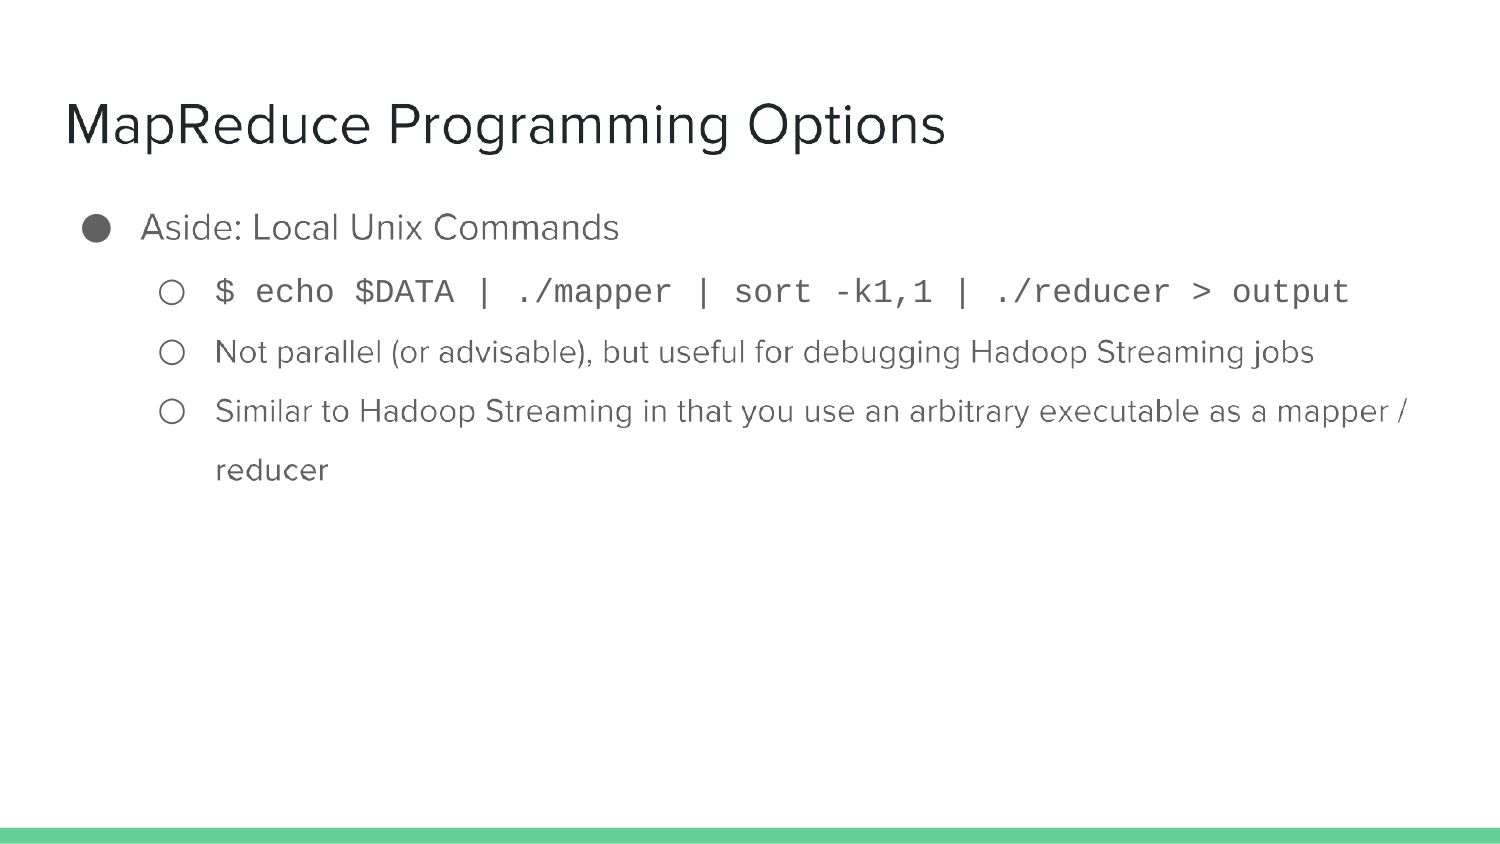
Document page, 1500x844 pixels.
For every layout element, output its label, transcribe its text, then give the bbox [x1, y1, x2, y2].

text_box [266, 464, 280, 481]
text_box [320, 464, 328, 481]
text_box [300, 464, 316, 481]
text_box [246, 458, 262, 481]
text_box ● $ echo $DATA | ./mapper | sort -k1,1 | ./reducer > output ○ ○ [77, 174, 1358, 428]
picture [140, 213, 618, 240]
picture [69, 103, 944, 155]
picture [217, 338, 1313, 369]
text_box [283, 464, 298, 481]
text_box [227, 464, 244, 481]
picture [216, 398, 1408, 428]
text_box [217, 464, 226, 481]
